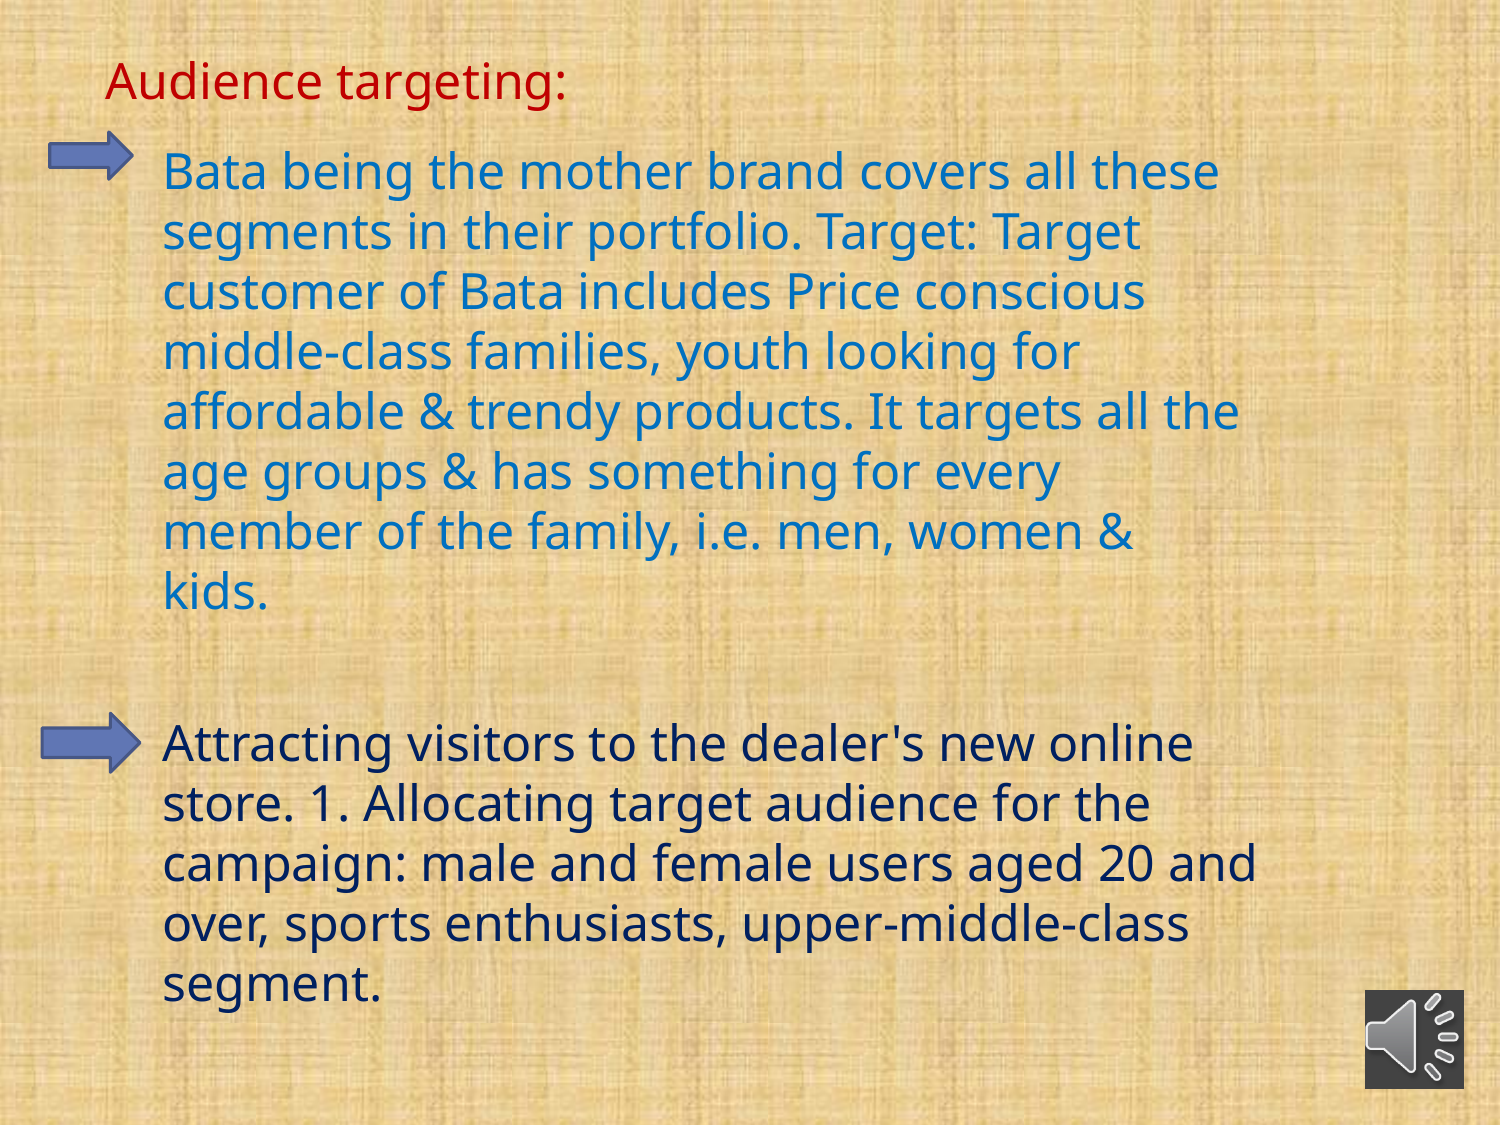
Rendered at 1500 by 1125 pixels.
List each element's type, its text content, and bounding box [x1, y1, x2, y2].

text_box [48, 130, 134, 181]
picture [0, 0, 1500, 1125]
text_box Bata being the mother brand covers all these segments in their portfolio. Target: Target customer of Bata includes Price conscious middle-class families, youth looking for affordable & trendy products. It targets all the age groups & has something for every member of the family, i.e. men, women & kids. [147, 131, 1270, 627]
text_box [40, 711, 142, 774]
text_box Audience targeting: [91, 42, 1010, 118]
text_box Attracting visitors to the dealer's new online store. 1. Allocating target audience for the campaign: male and female users aged 20 and over, sports enthusiasts, upper-middle-class segment. [147, 704, 1353, 1019]
